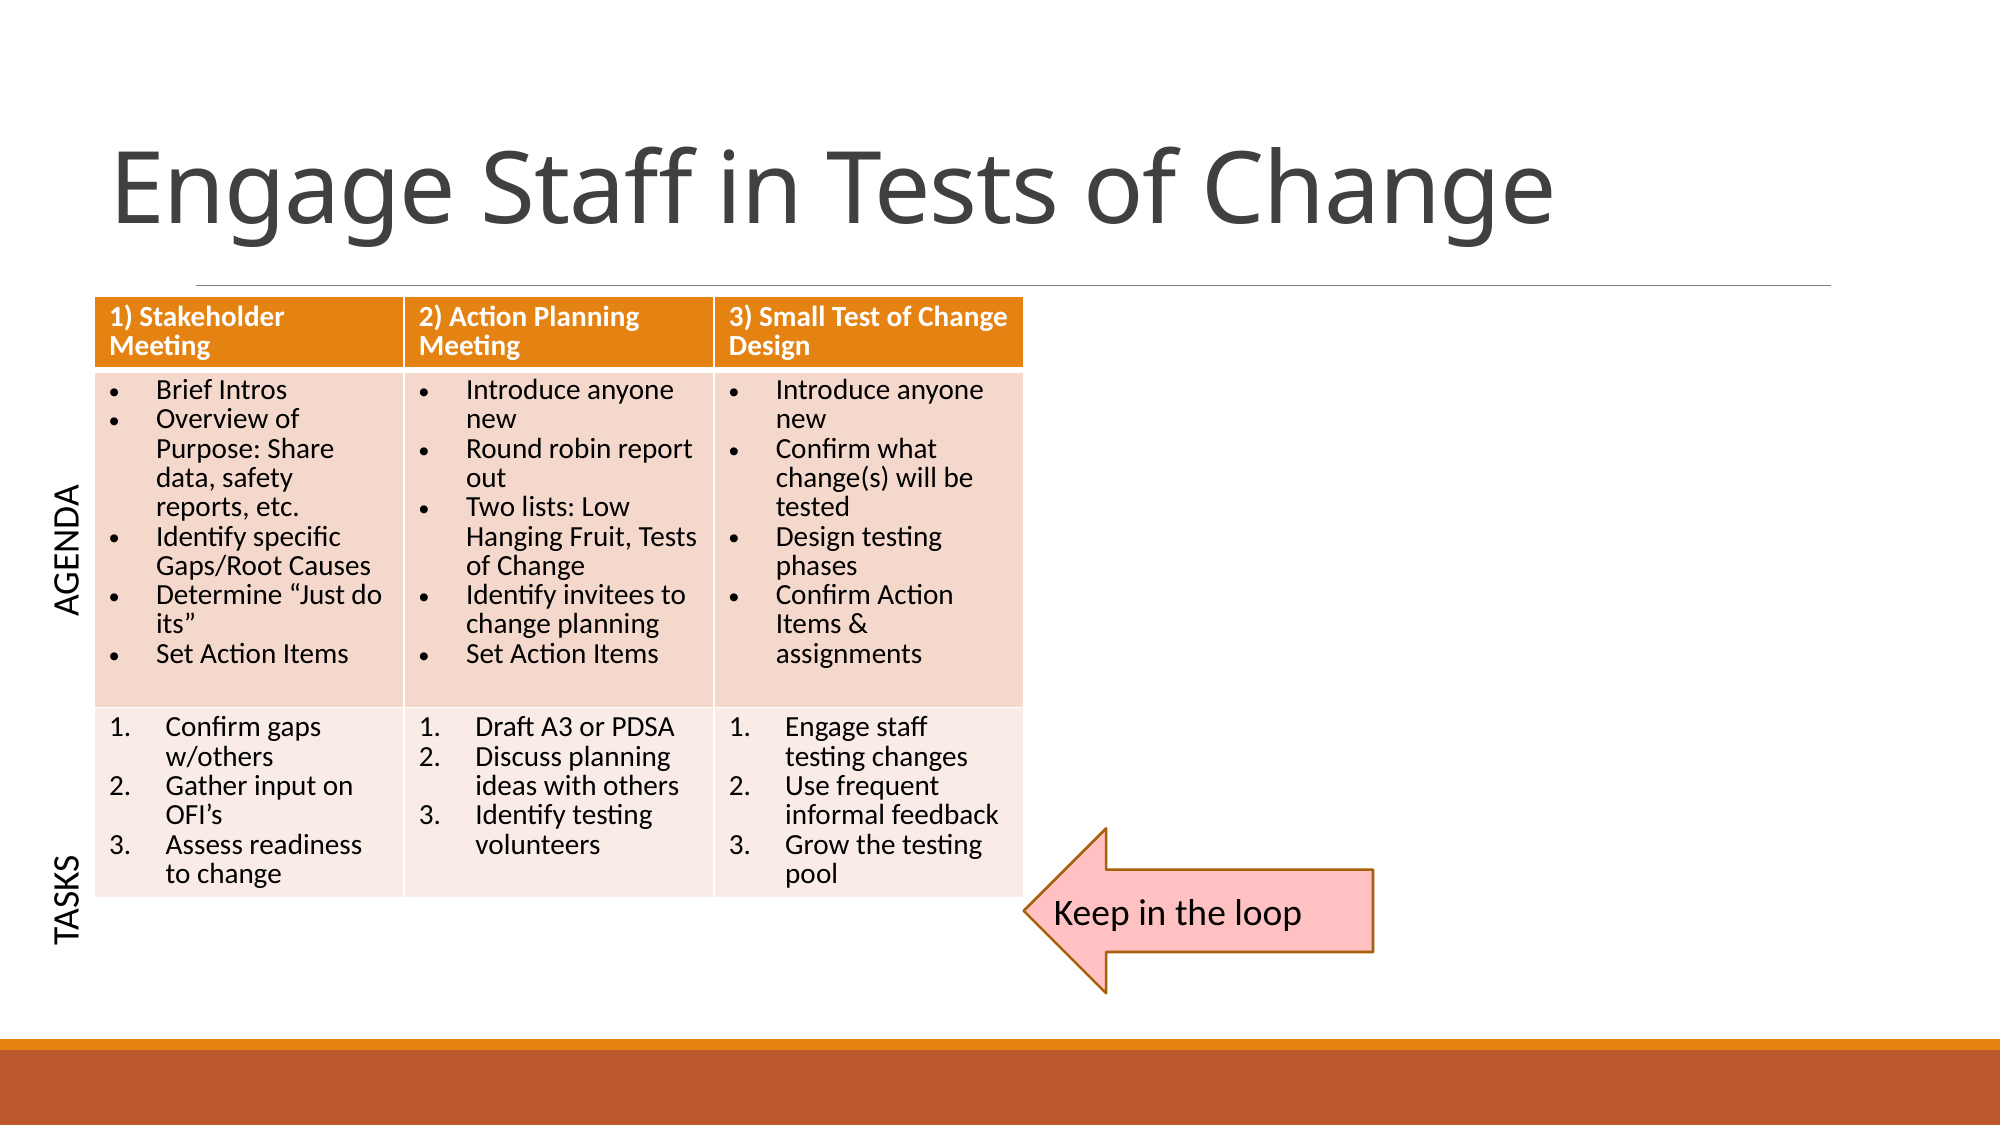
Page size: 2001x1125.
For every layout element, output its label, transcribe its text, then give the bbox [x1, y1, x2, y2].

table_cell Introduce anyone new Confirm what change(s) will be tested Design testing phases Confirm Action Items & assignments [715, 373, 1023, 707]
text_box Keep in the loop [1039, 880, 1389, 941]
table_cell Brief Intros Overview of Purpose: Share data, safety reports, etc. Identify specific Gaps/Root Causes Determine “Just do its” Set Action Items [95, 373, 403, 707]
text_box TASKS [33, 795, 94, 961]
text_box [1052, 941, 1375, 995]
table_cell Confirm gaps w/others Gather input on OFI’s Assess readiness to change [95, 708, 403, 897]
title Engage Staff in Tests of Change [94, 34, 1820, 252]
text_box AGENDA [33, 353, 94, 632]
table_cell Engage staff testing changes Use frequent informal feedback Grow the testing pool [715, 708, 1023, 897]
table_cell Draft A3 or PDSA Discuss planning ideas with others Identify testing volunteers [405, 708, 713, 897]
table_header 2) Action Planning Meeting [405, 297, 713, 367]
table_header 3) Small Test of Change Design [715, 297, 1023, 367]
text_box [1022, 893, 1039, 928]
text_box [1052, 827, 1375, 880]
table_cell Introduce anyone new Round robin report out Two lists: Low Hanging Fruit, Tests of Change Identify invitees to change planning Set Action Items [405, 373, 713, 707]
table_header 1) Stakeholder Meeting [95, 297, 403, 367]
